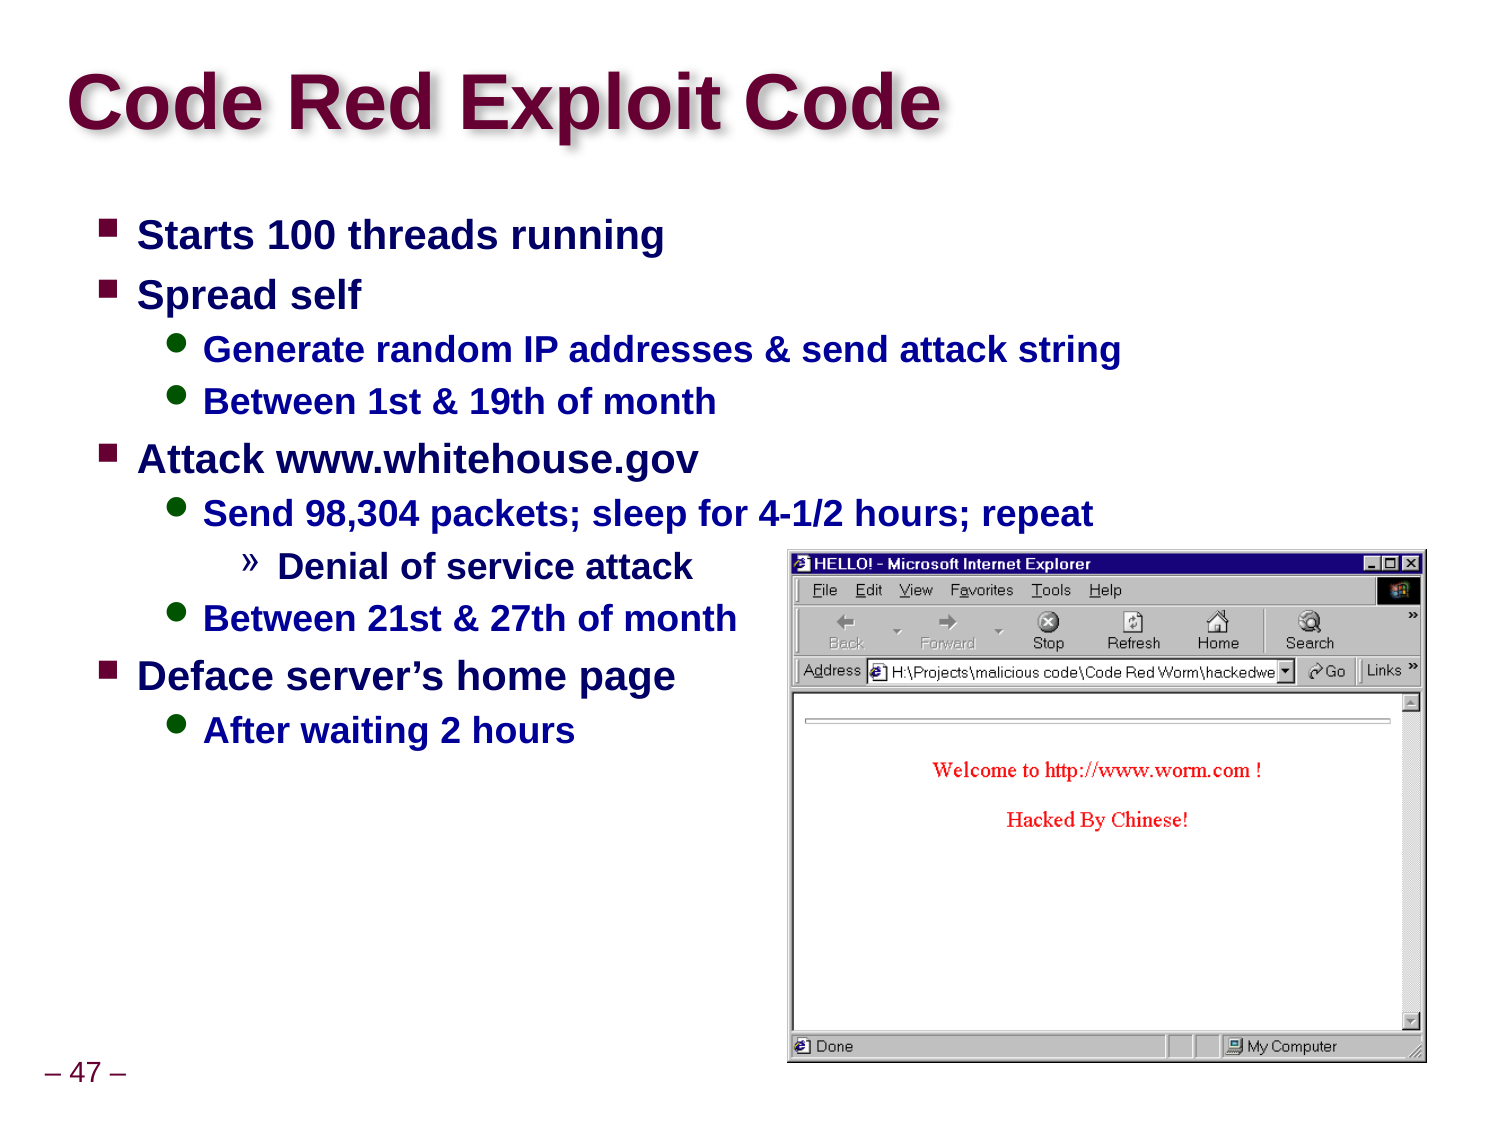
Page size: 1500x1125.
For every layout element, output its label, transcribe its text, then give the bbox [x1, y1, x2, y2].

picture [787, 549, 1427, 1063]
list Starts 100 threads running Spread self Generate random IP addresses & send attack string Between 1st & 19th of month Attack www.whitehouse.gov Send 98,304 packets; sleep for 4-1/2 hours; repeat Denial of service attack Between 21st & 27th of month Deface server’s home page After waiting 2 hours [0, 199, 1411, 1058]
title Code Red Exploit Code [66, 40, 1497, 169]
